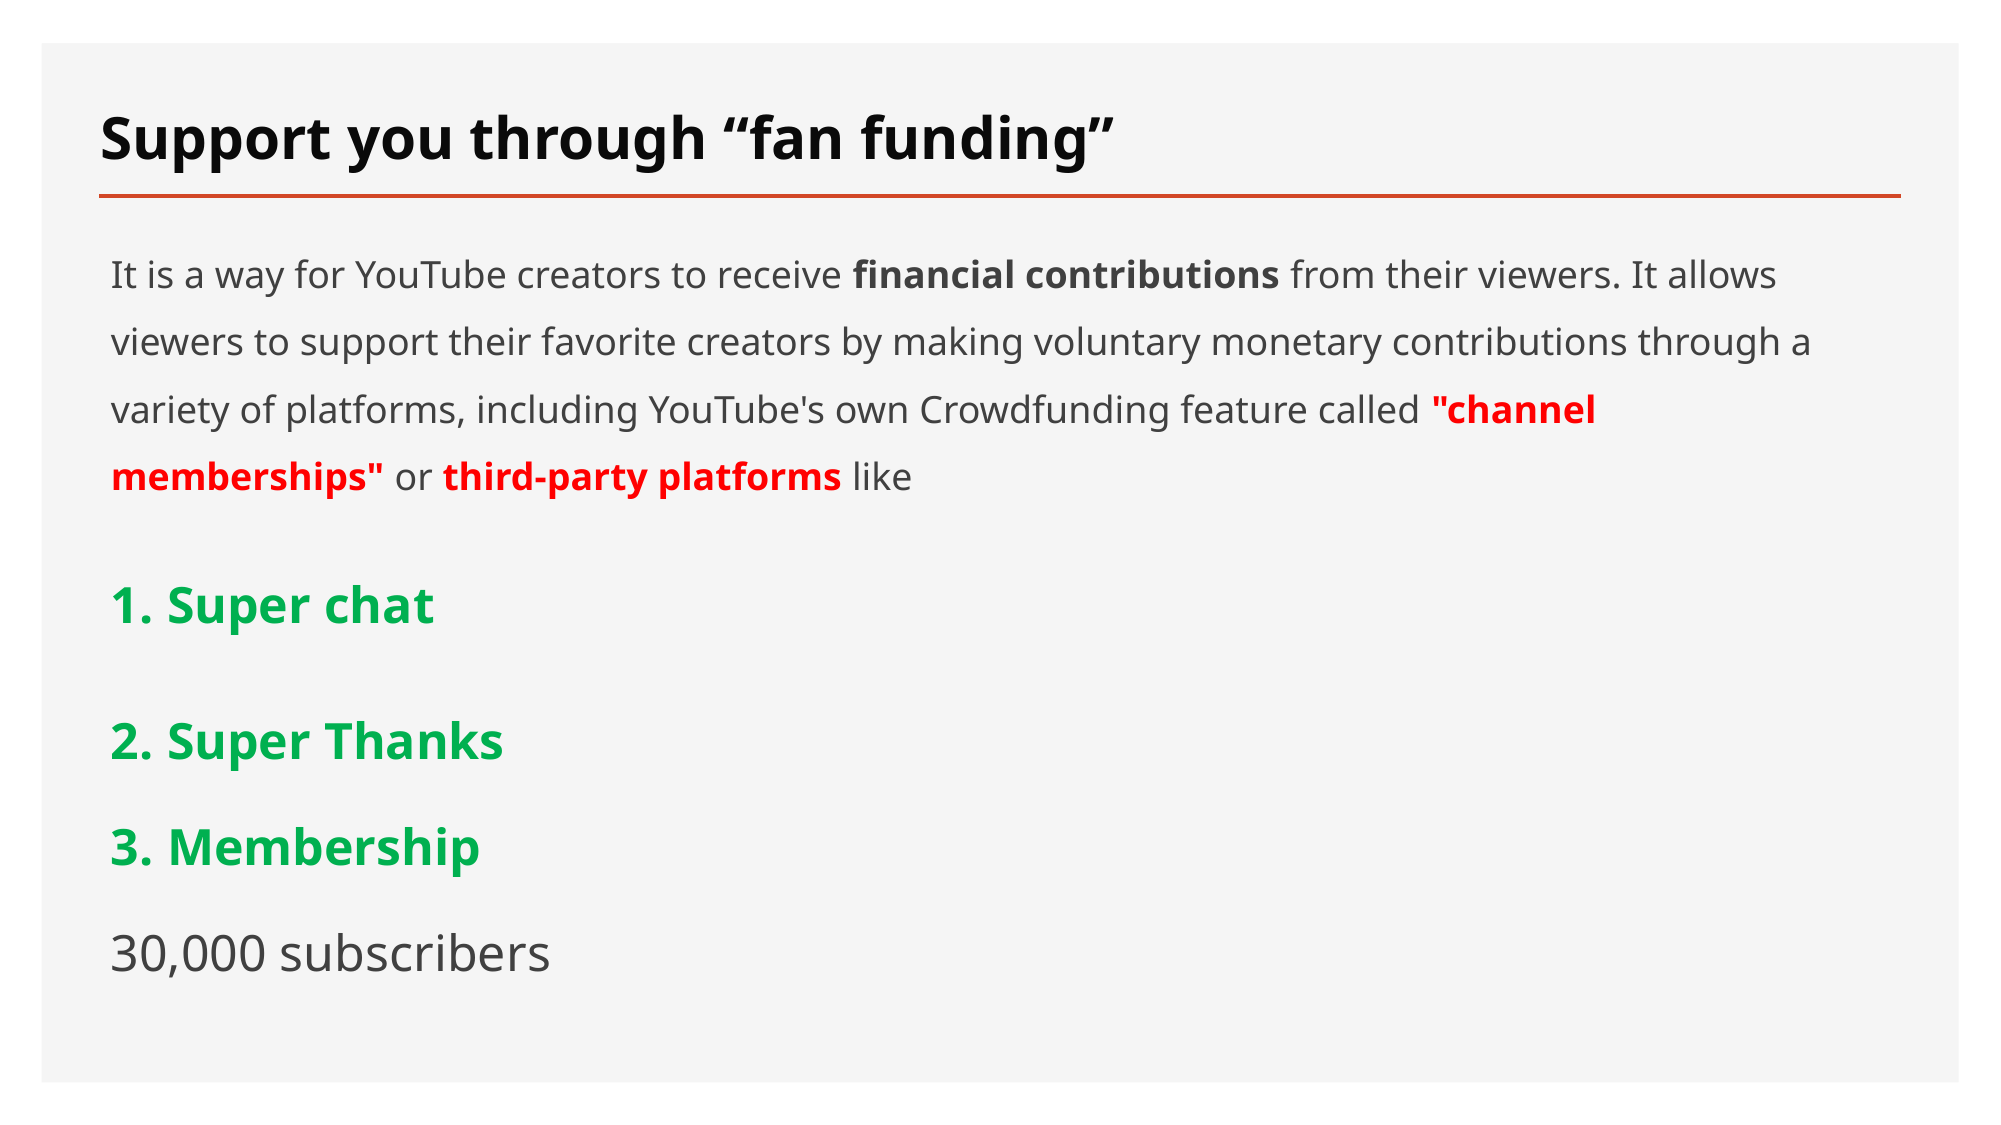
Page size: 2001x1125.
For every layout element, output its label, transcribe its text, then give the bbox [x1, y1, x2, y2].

title Support you through “fan funding” [85, 73, 1214, 179]
list It is a way for YouTube creators to receive financial contributions from their viewers. It allows viewers to support their favorite creators by making voluntary monetary contributions through a variety of platforms, including YouTube's own Crowdfunding feature called "channel memberships" or third-party platforms like Super chat Super Thanks Membership 30,000 subscribers [95, 220, 1881, 965]
